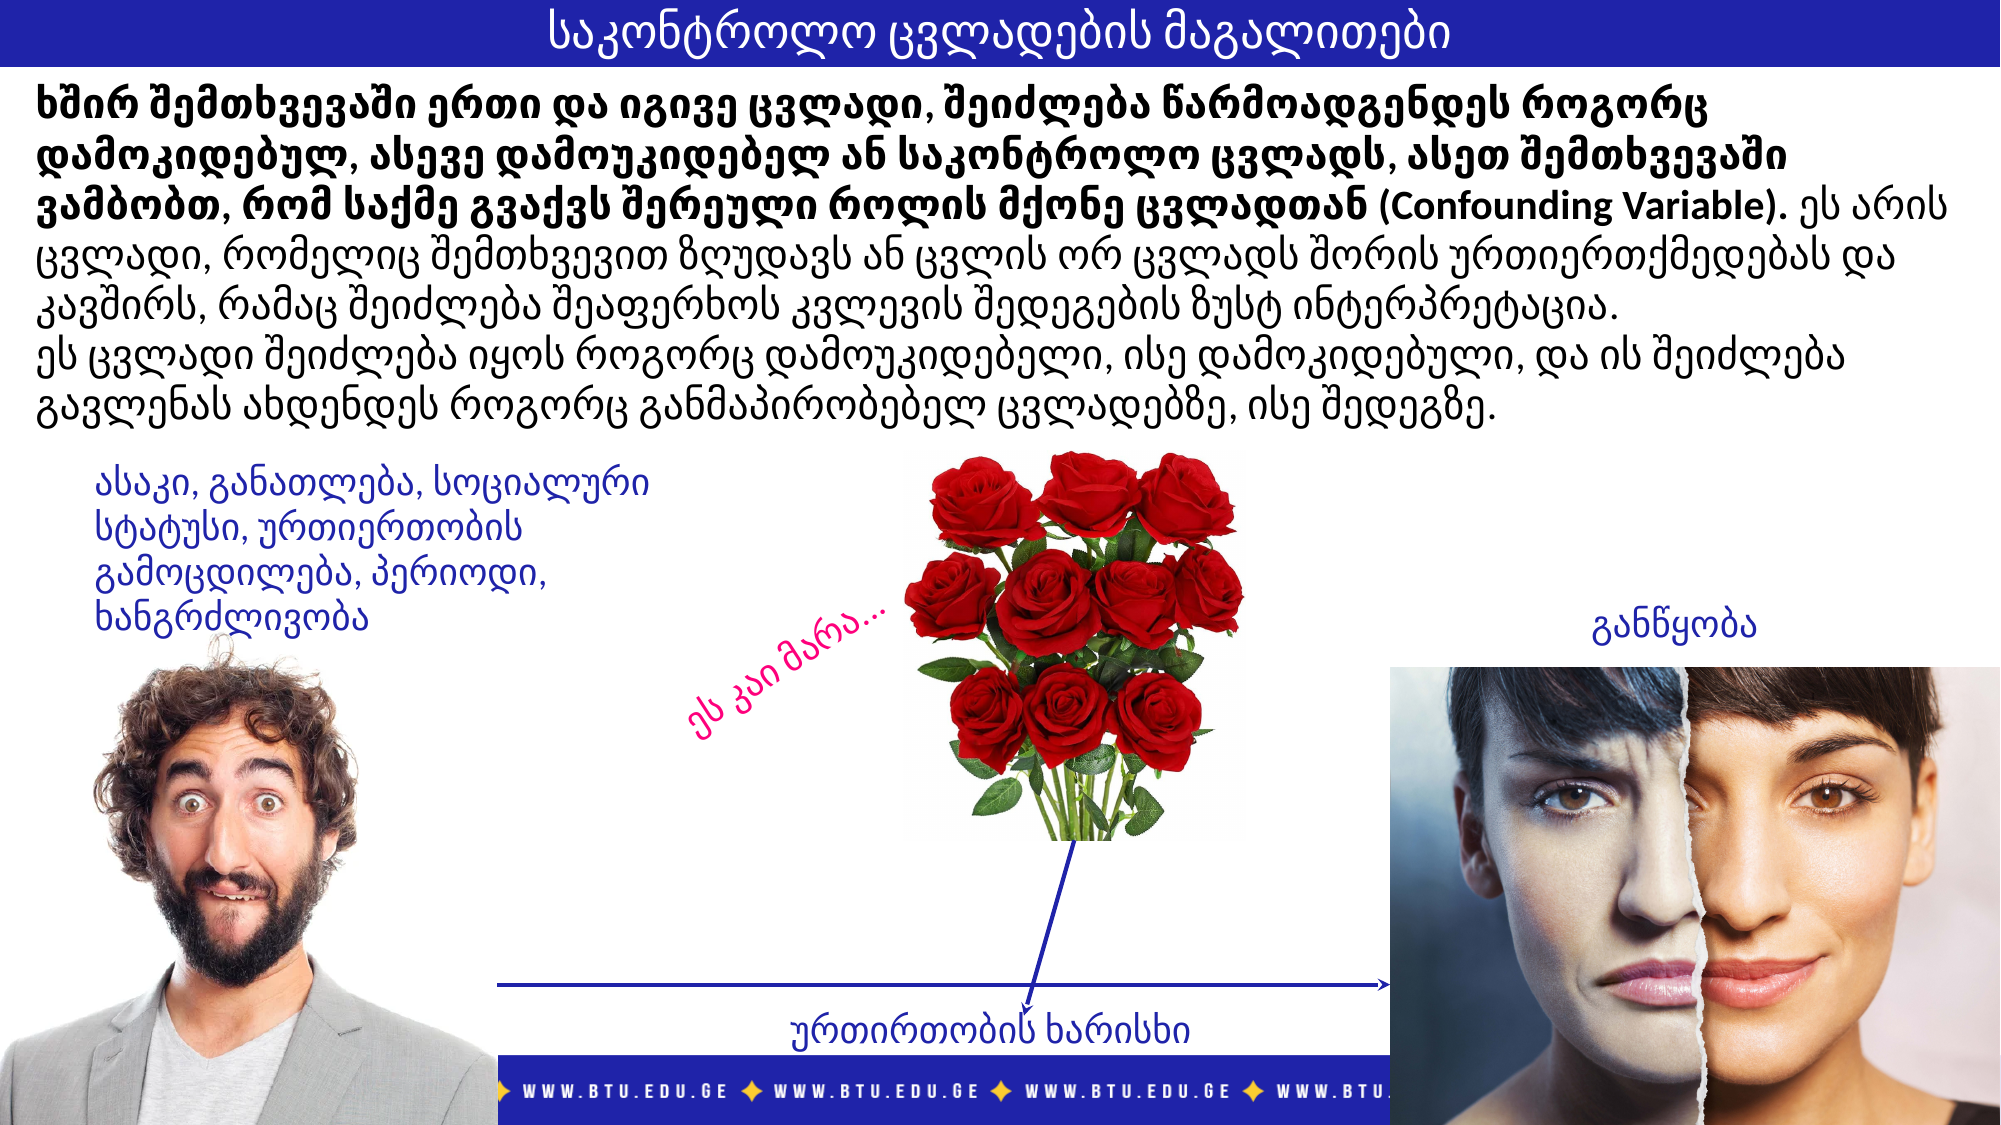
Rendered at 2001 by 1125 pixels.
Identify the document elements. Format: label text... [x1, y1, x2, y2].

text_box ურთირთობის ხარისხი [775, 998, 1309, 1059]
title საკონტროლო ცვლადების მაგალითები [0, 0, 2000, 67]
text_box ეს კაი მარა... [659, 547, 903, 757]
text_box ასაკი, განათლება, სოციალური სტატუსი, ურთიერთობის გამოცდილება, პერიოდი, ხანგრძლივობა [79, 450, 773, 646]
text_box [1023, 840, 1075, 1016]
picture [0, 0, 2001, 1125]
text_box ხშირ შემთხვევაში ერთი და იგივე ცვლადი, შეიძლება წარმოადგენდეს როგორც დამოკიდებულ, ასევე დამოუკიდებელ ან საკონტროლო ცვლადს, ასეთ შემთხვევაში ვამბობთ, რომ საქმე გვაქვს შერეული როლის მქონე ცვლადთან (Confounding Variable). ეს არის ცვლადი, რომელიც შემთხვევით ზღუდავს ან ცვლის ორ ცვლადს შორის ურთიერთქმედებას და კავშირს, რამაც შეიძლება შეაფერხოს კვლევის შედეგების ზუსტ ინტერპრეტაცია. ეს ცვლადი შეიძლება იყოს როგორც დამოუკიდებელი, ისე დამოკიდებული, და ის შეიძლება გავლენას ახდენდეს როგორც განმაპირობებელ ცვლადებზე, ისე შედეგზე. [20, 69, 1980, 435]
text_box განწყობა [1576, 592, 1805, 653]
